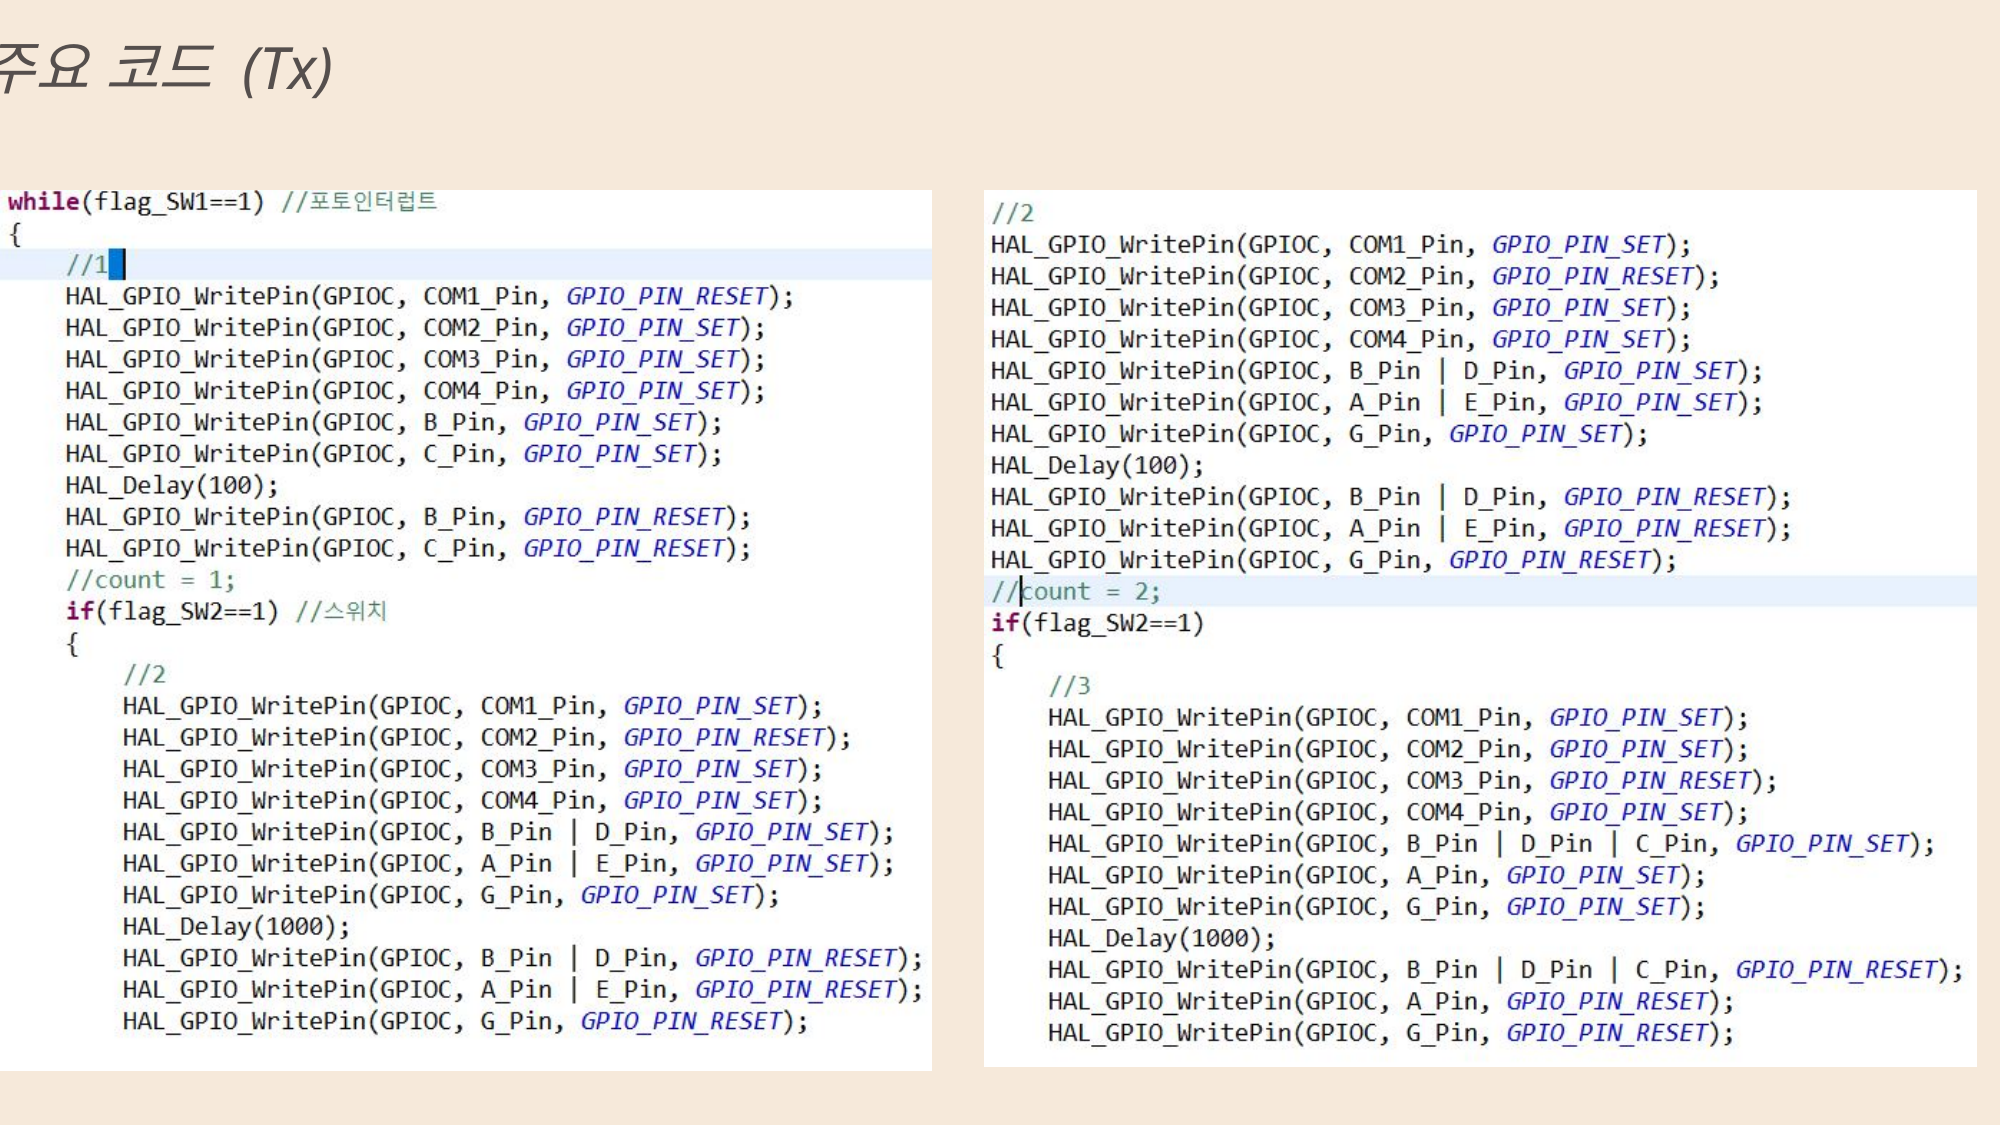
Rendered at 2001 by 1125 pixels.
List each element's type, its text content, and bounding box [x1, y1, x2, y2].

text_box [0, 0, 2000, 1125]
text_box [245, 176, 1615, 796]
picture [0, 190, 932, 1071]
text_box 주요 코드 (Tx) [0, 23, 349, 109]
picture [984, 190, 1977, 1067]
